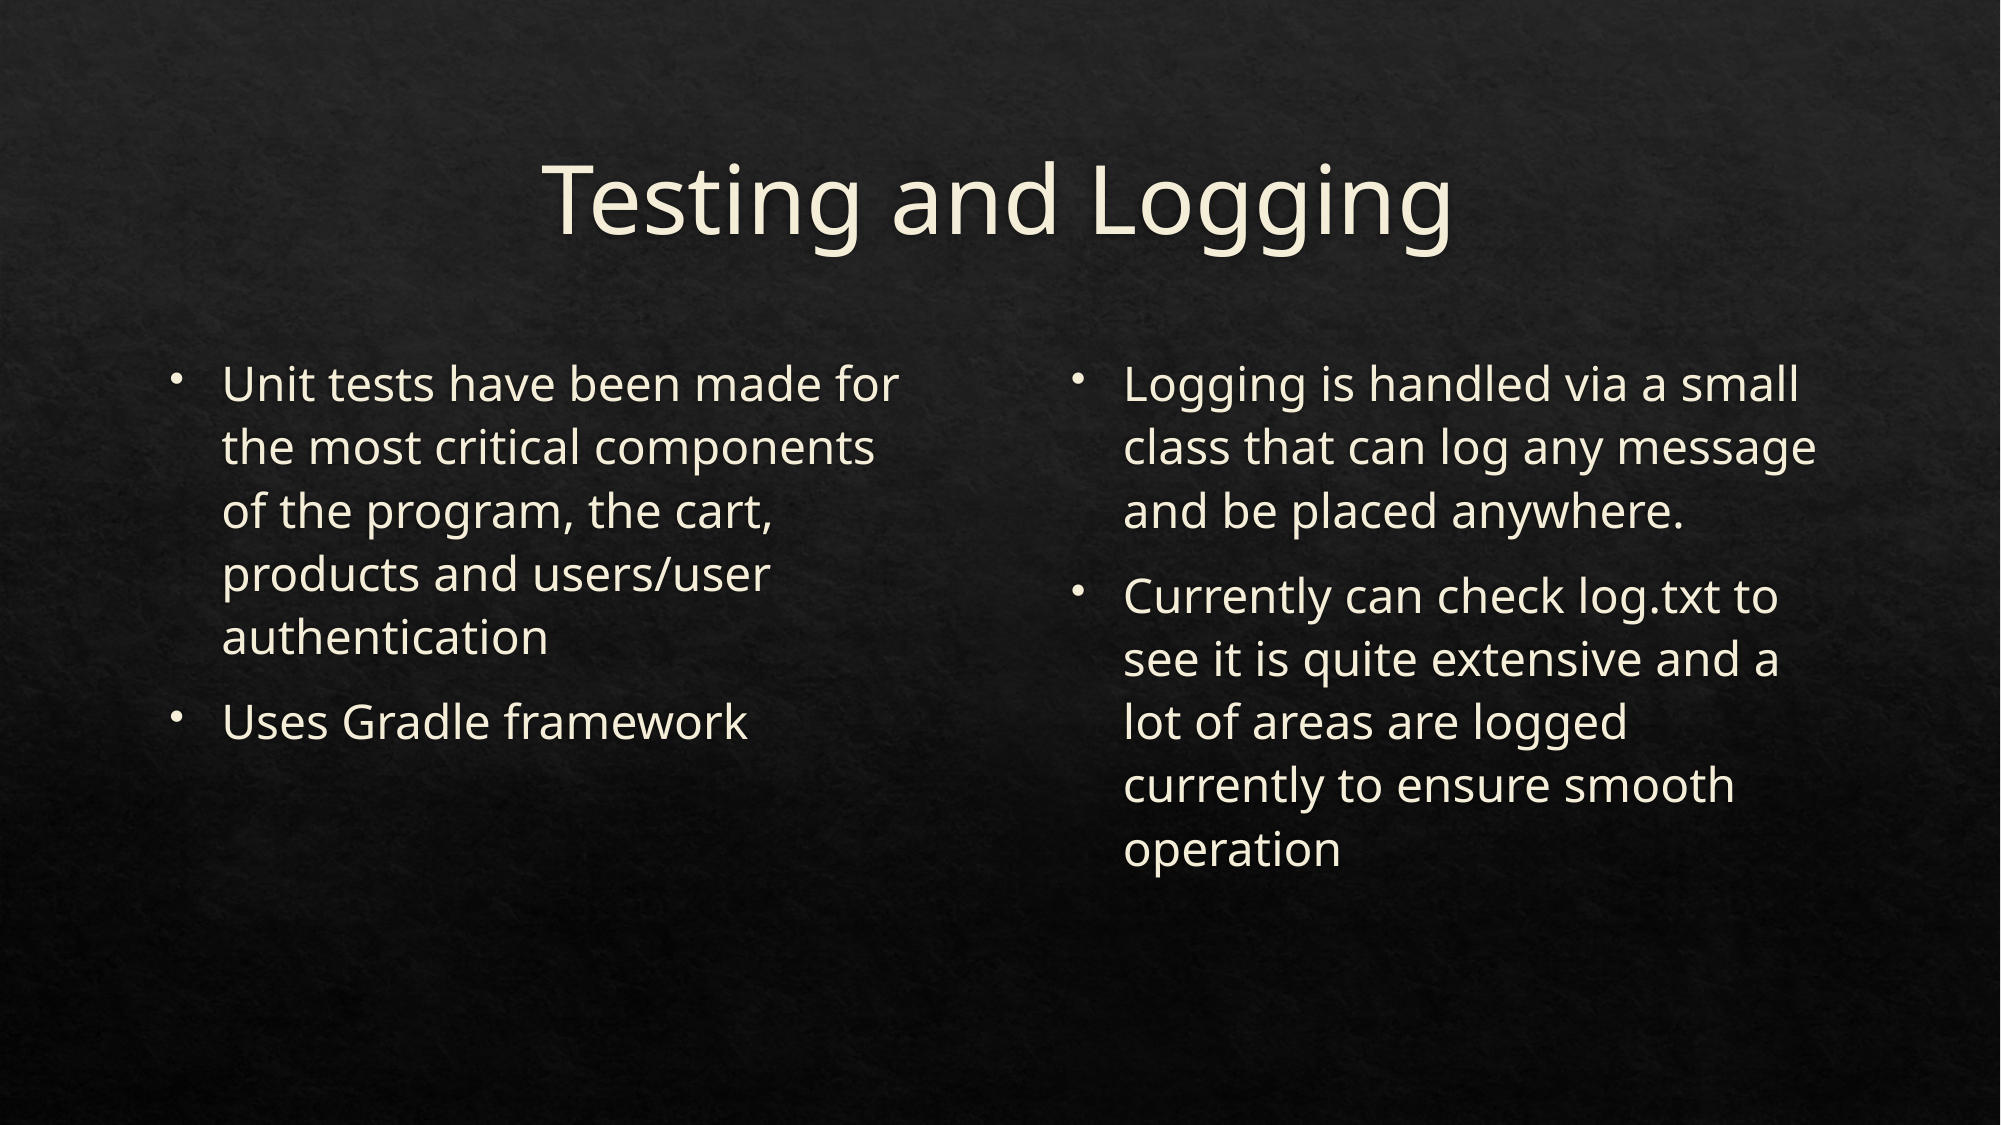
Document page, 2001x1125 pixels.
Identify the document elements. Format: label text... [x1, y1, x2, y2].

list Unit tests have been made for the most critical components of the program, the cart, products and users/user authentication Uses Gradle framework [149, 340, 947, 935]
title Testing and Logging [149, 99, 1849, 307]
list Logging is handled via a small class that can log any message and be placed anywhere. Currently can check log.txt to see it is quite extensive and a lot of areas are logged currently to ensure smooth operation [1051, 340, 1849, 935]
